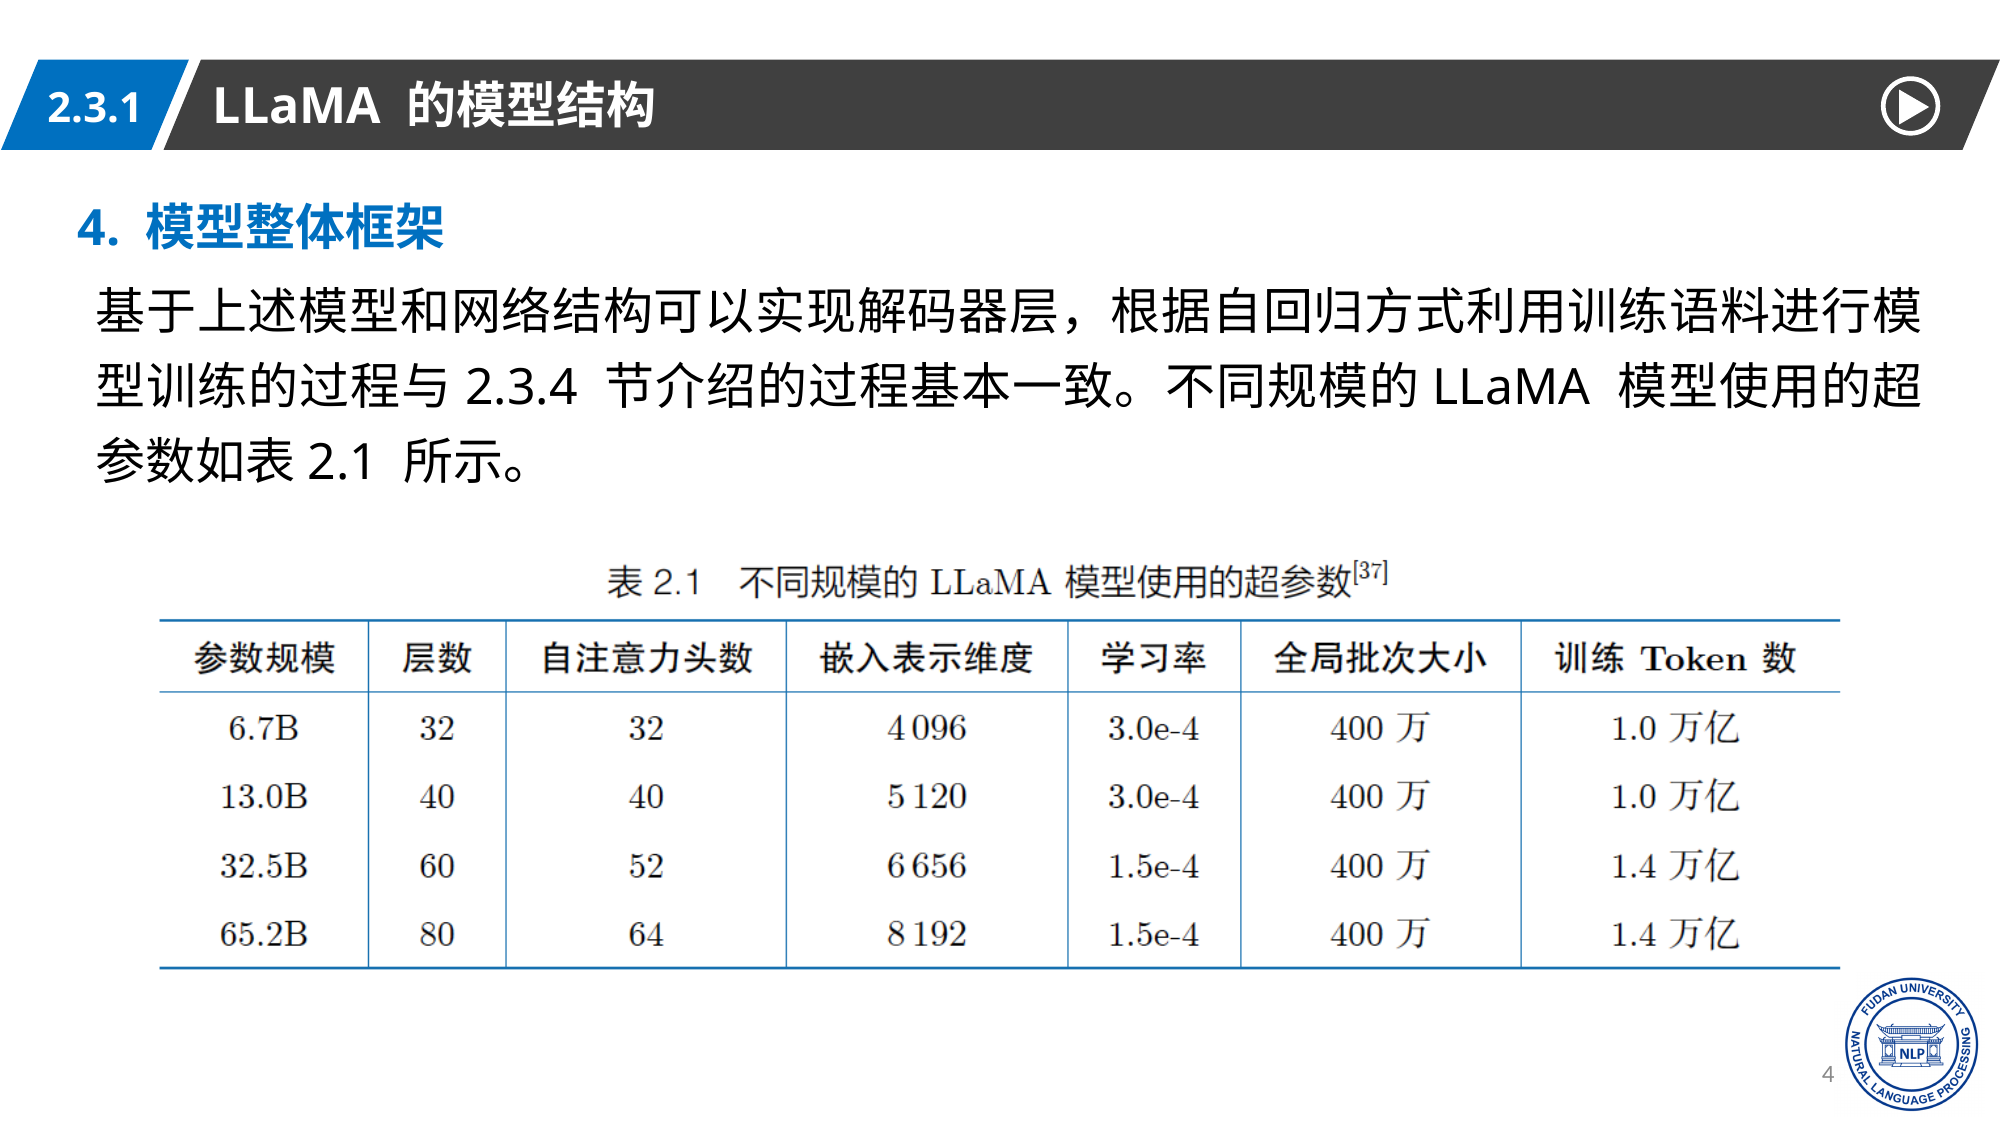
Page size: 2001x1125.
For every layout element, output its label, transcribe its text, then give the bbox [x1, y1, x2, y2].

text_box 2.3.1 [26, 73, 164, 138]
text_box [32, 59, 189, 120]
text_box [163, 59, 2000, 150]
text_box LLaMA 的模型结构 [198, 66, 672, 142]
text_box [1, 89, 157, 150]
slide_number 49 [1412, 1042, 1863, 1103]
text_box 4. 模型整体框架 [62, 173, 1900, 263]
picture [144, 534, 1985, 1117]
text_box 基于上述模型和网络结构可以实现解码器层，根据自回归方式利用训练语料进行模型训练的过程与2.3.4 节介绍的过程基本一致。不同规模的LLaMA 模型使用的超参数如表2.1 所示。 [80, 256, 1938, 497]
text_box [1883, 78, 1939, 134]
